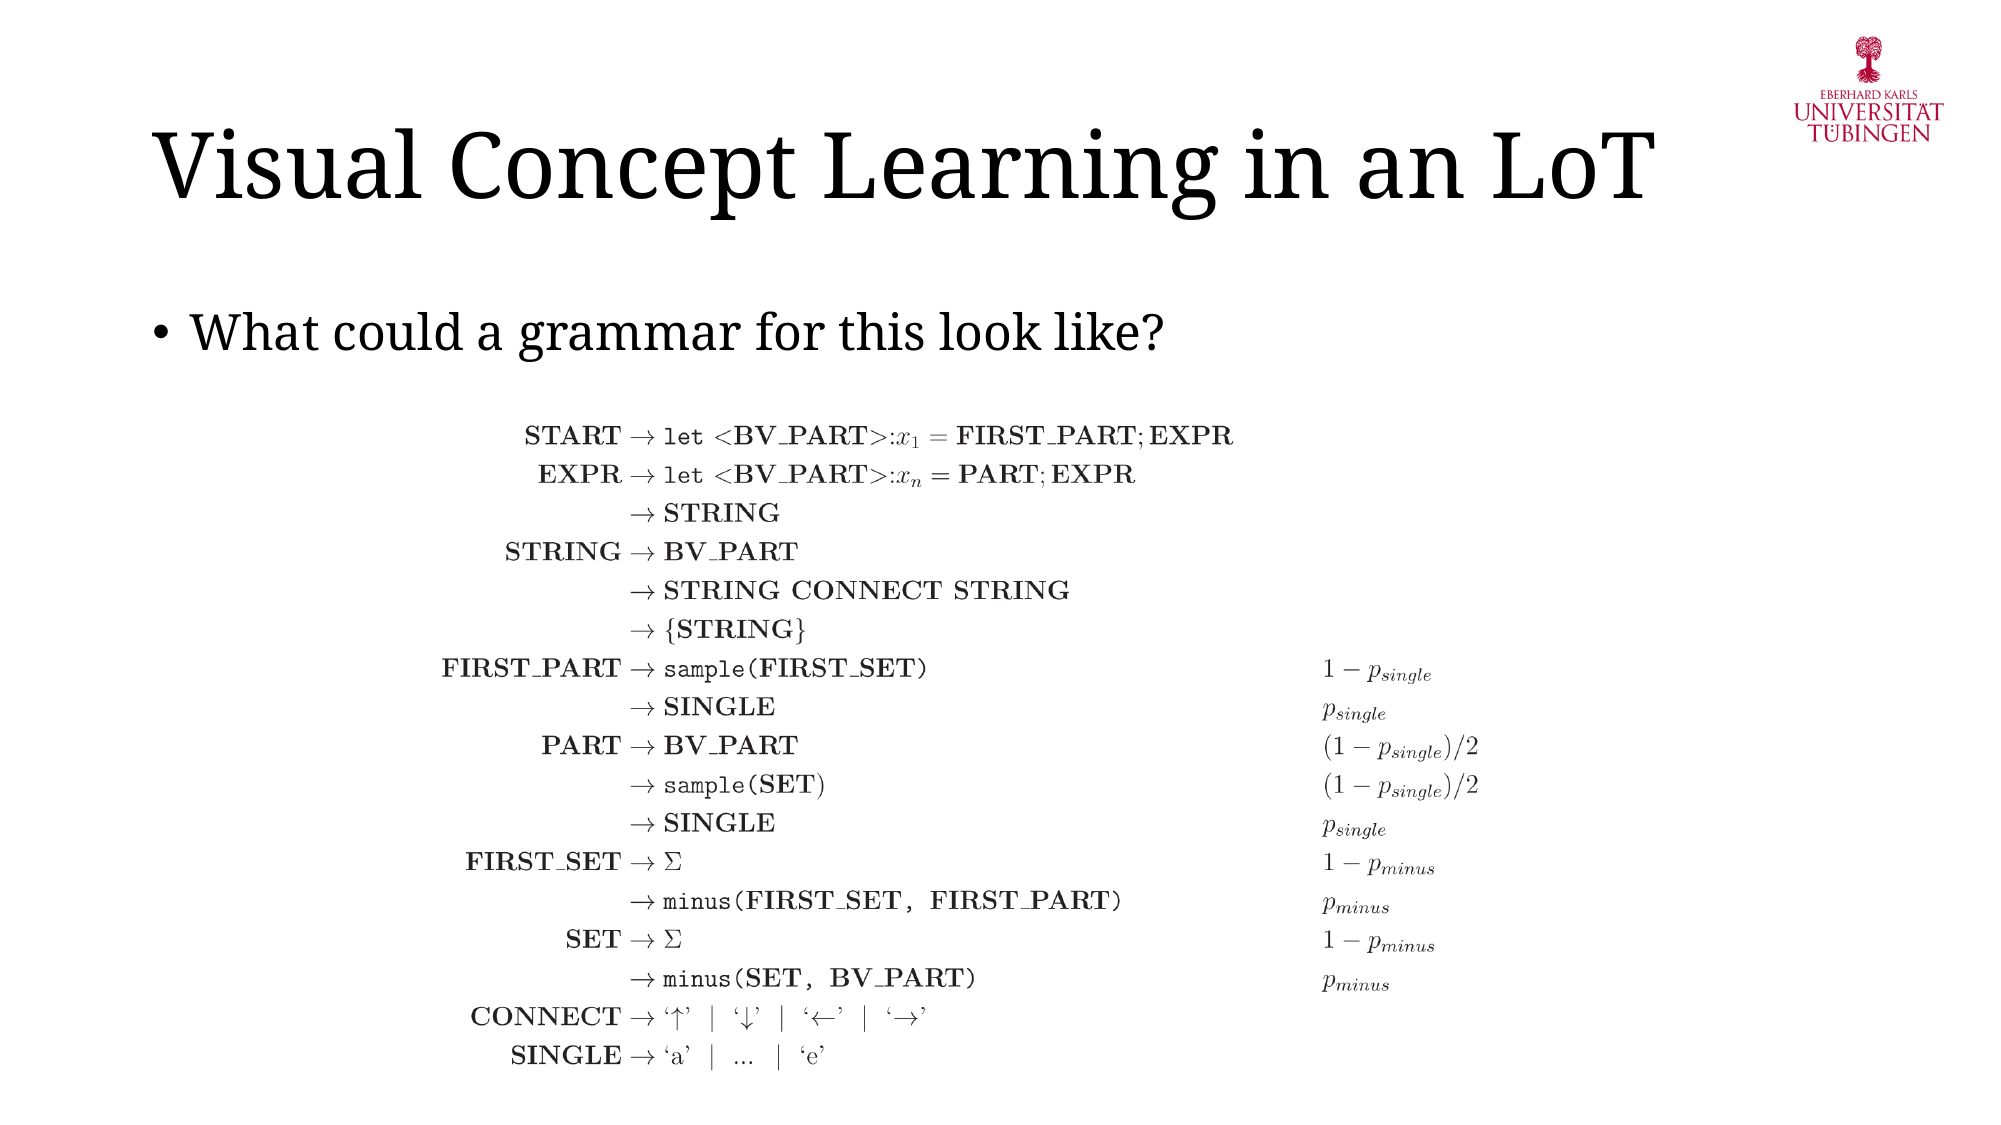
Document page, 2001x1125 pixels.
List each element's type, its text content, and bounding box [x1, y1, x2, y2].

picture [397, 409, 1510, 1086]
title Visual Concept Learning in an LoT [137, 59, 1863, 278]
list What could a grammar for this look like? [137, 299, 1863, 1014]
picture [1790, 33, 1947, 145]
